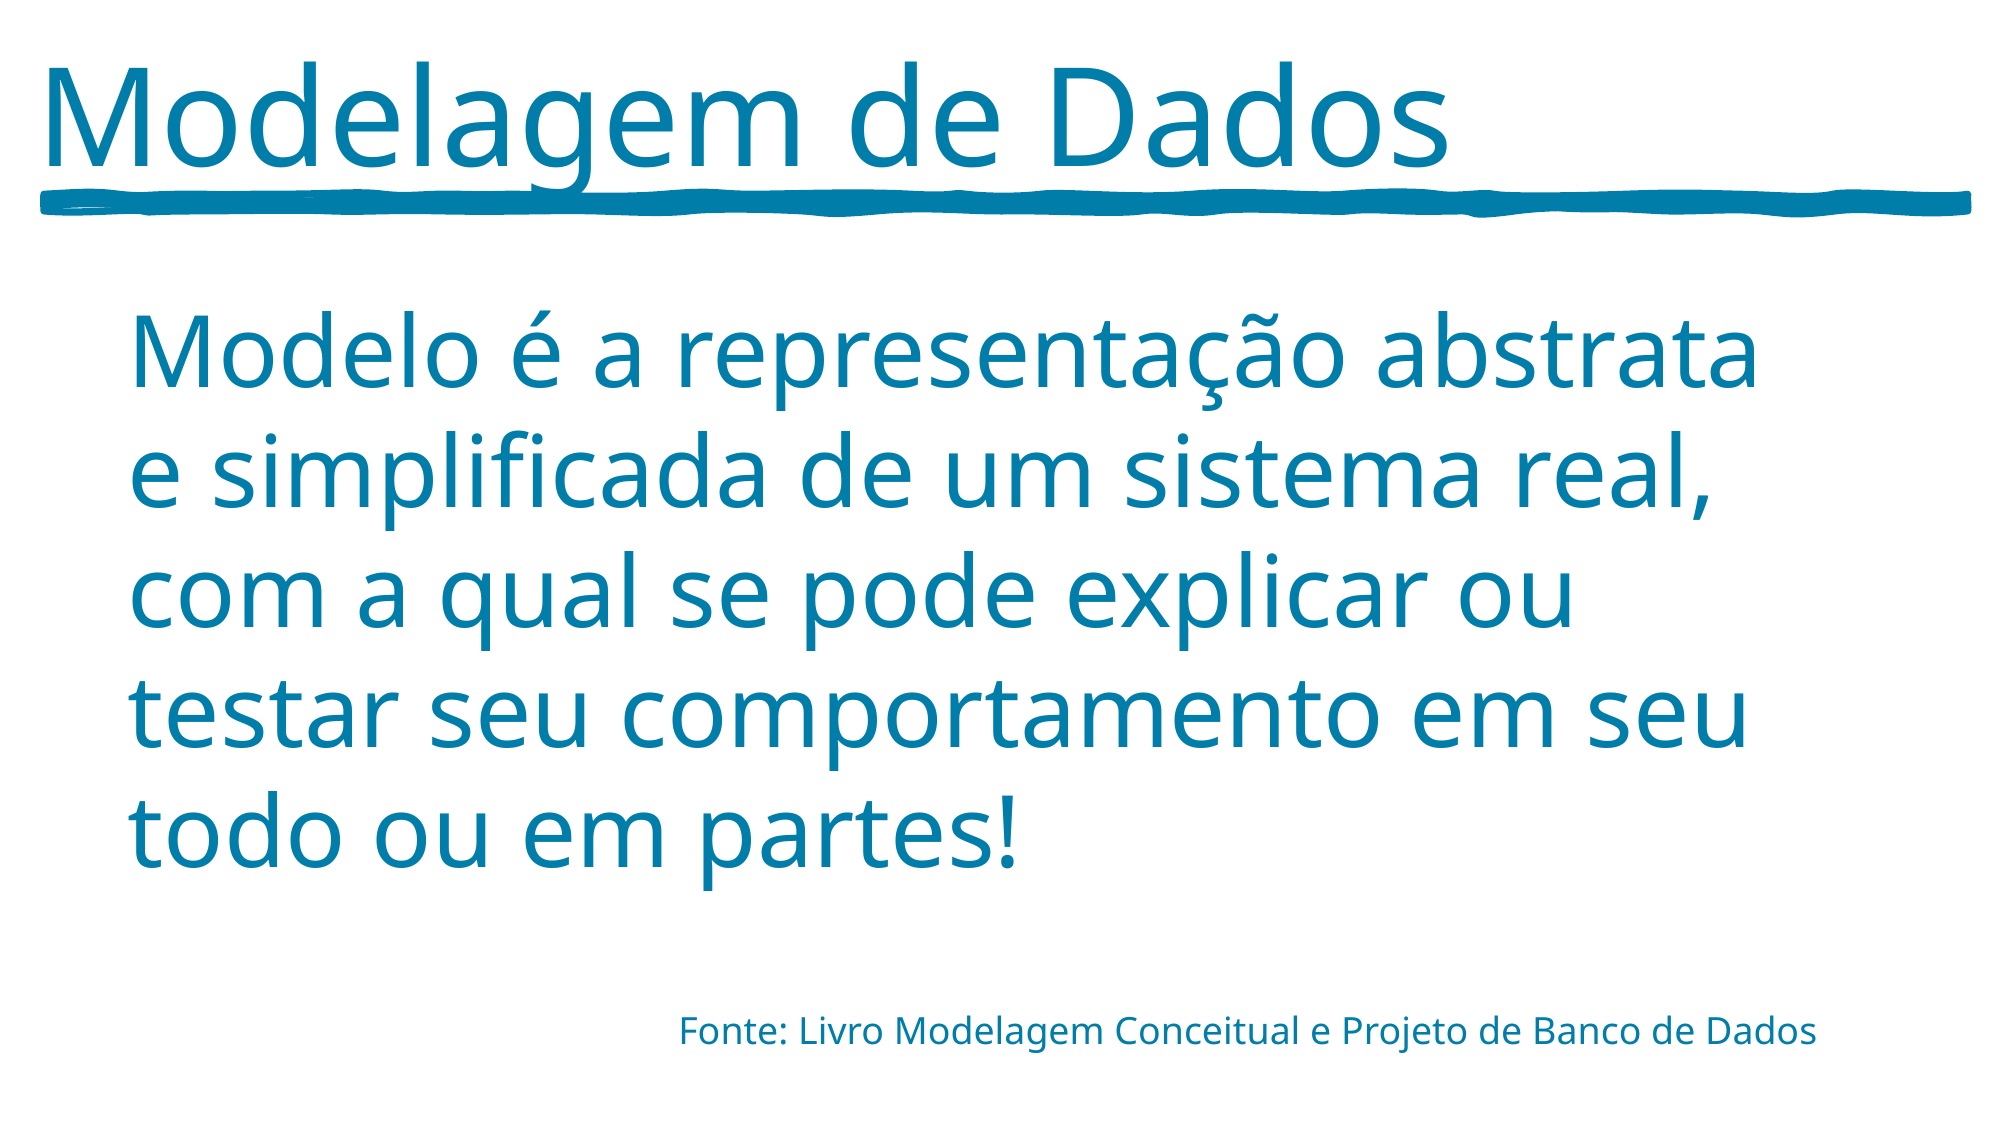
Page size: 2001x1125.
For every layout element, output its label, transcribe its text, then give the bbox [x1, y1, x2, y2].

text_box Modelagem de Dados [21, 21, 1742, 202]
text_box [42, 190, 1969, 216]
text_box Modelo é a representação abstrata e simplificada de um sistema real, com a qual se pode explicar ou testar seu comportamento em seu todo ou em partes! Fonte: Livro Modelagem Conceitual e Projeto de Banco de Dados [112, 280, 1834, 1060]
